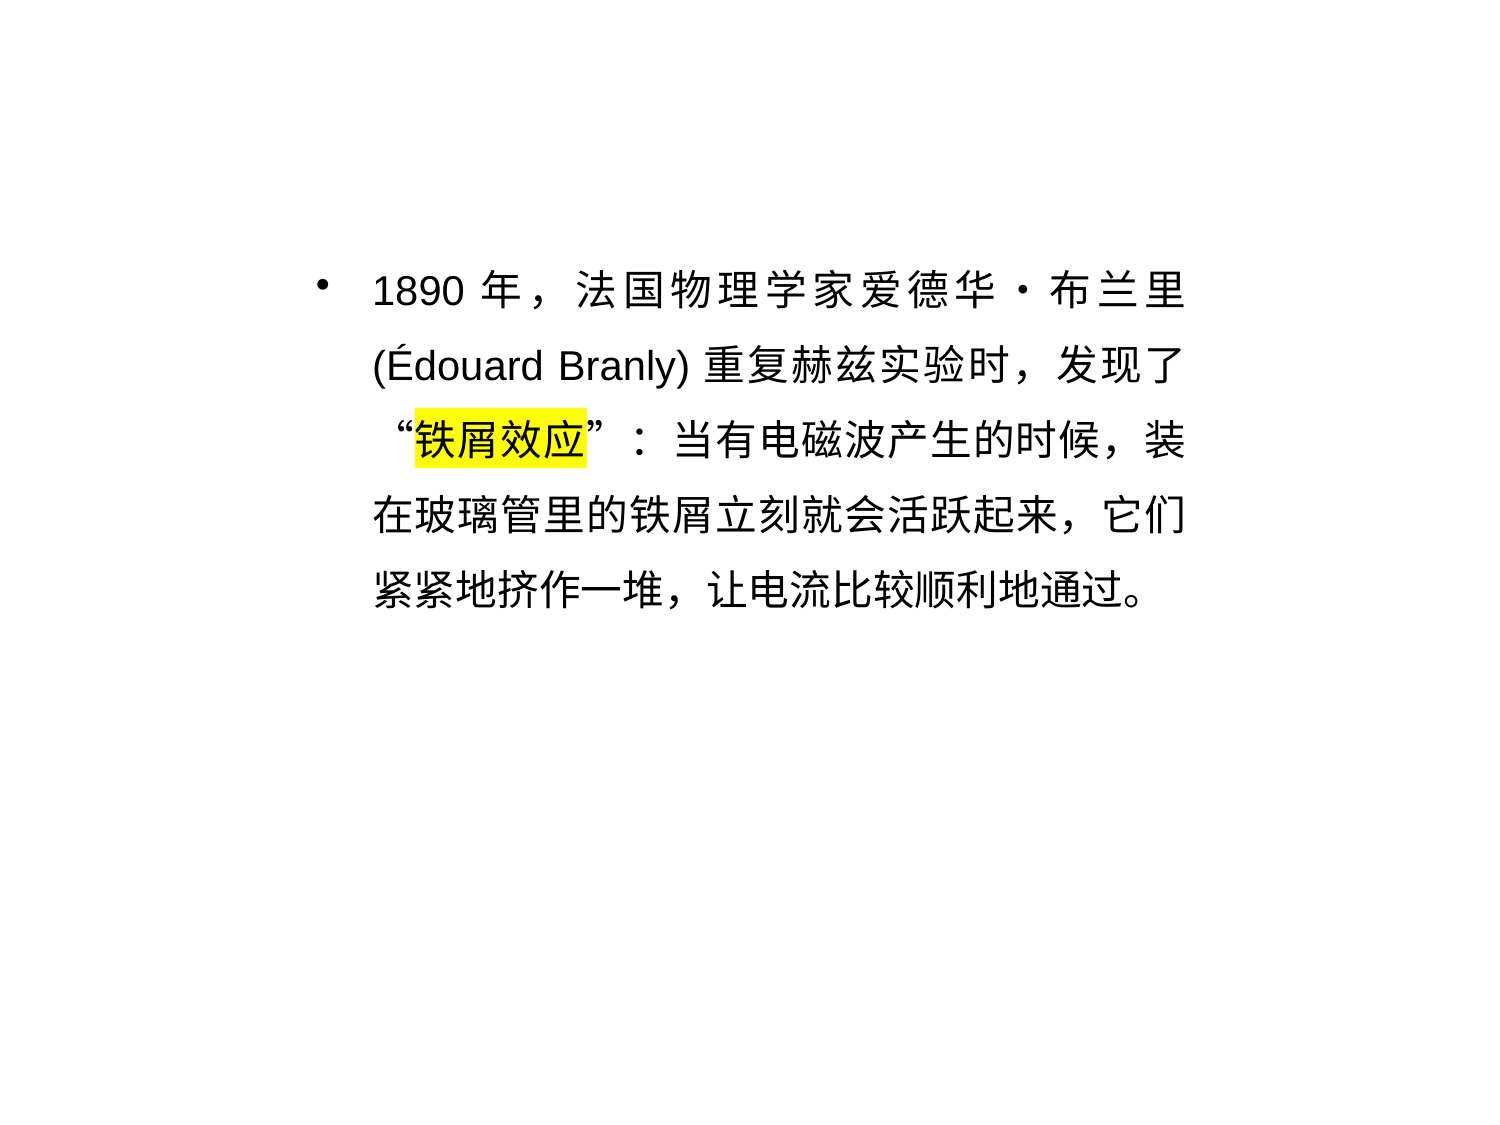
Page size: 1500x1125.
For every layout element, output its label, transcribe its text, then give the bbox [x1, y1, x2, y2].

list 1890年，法国物理学家爱德华•布兰里 (Édouard Branly)重复赫兹实验时，发现了“铁屑效应”：当有电磁波产生的时候，装在玻璃管里的铁屑立刻就会活跃起来，它们紧紧地挤作一堆，让电流比较顺利地通过。 [300, 231, 1202, 755]
